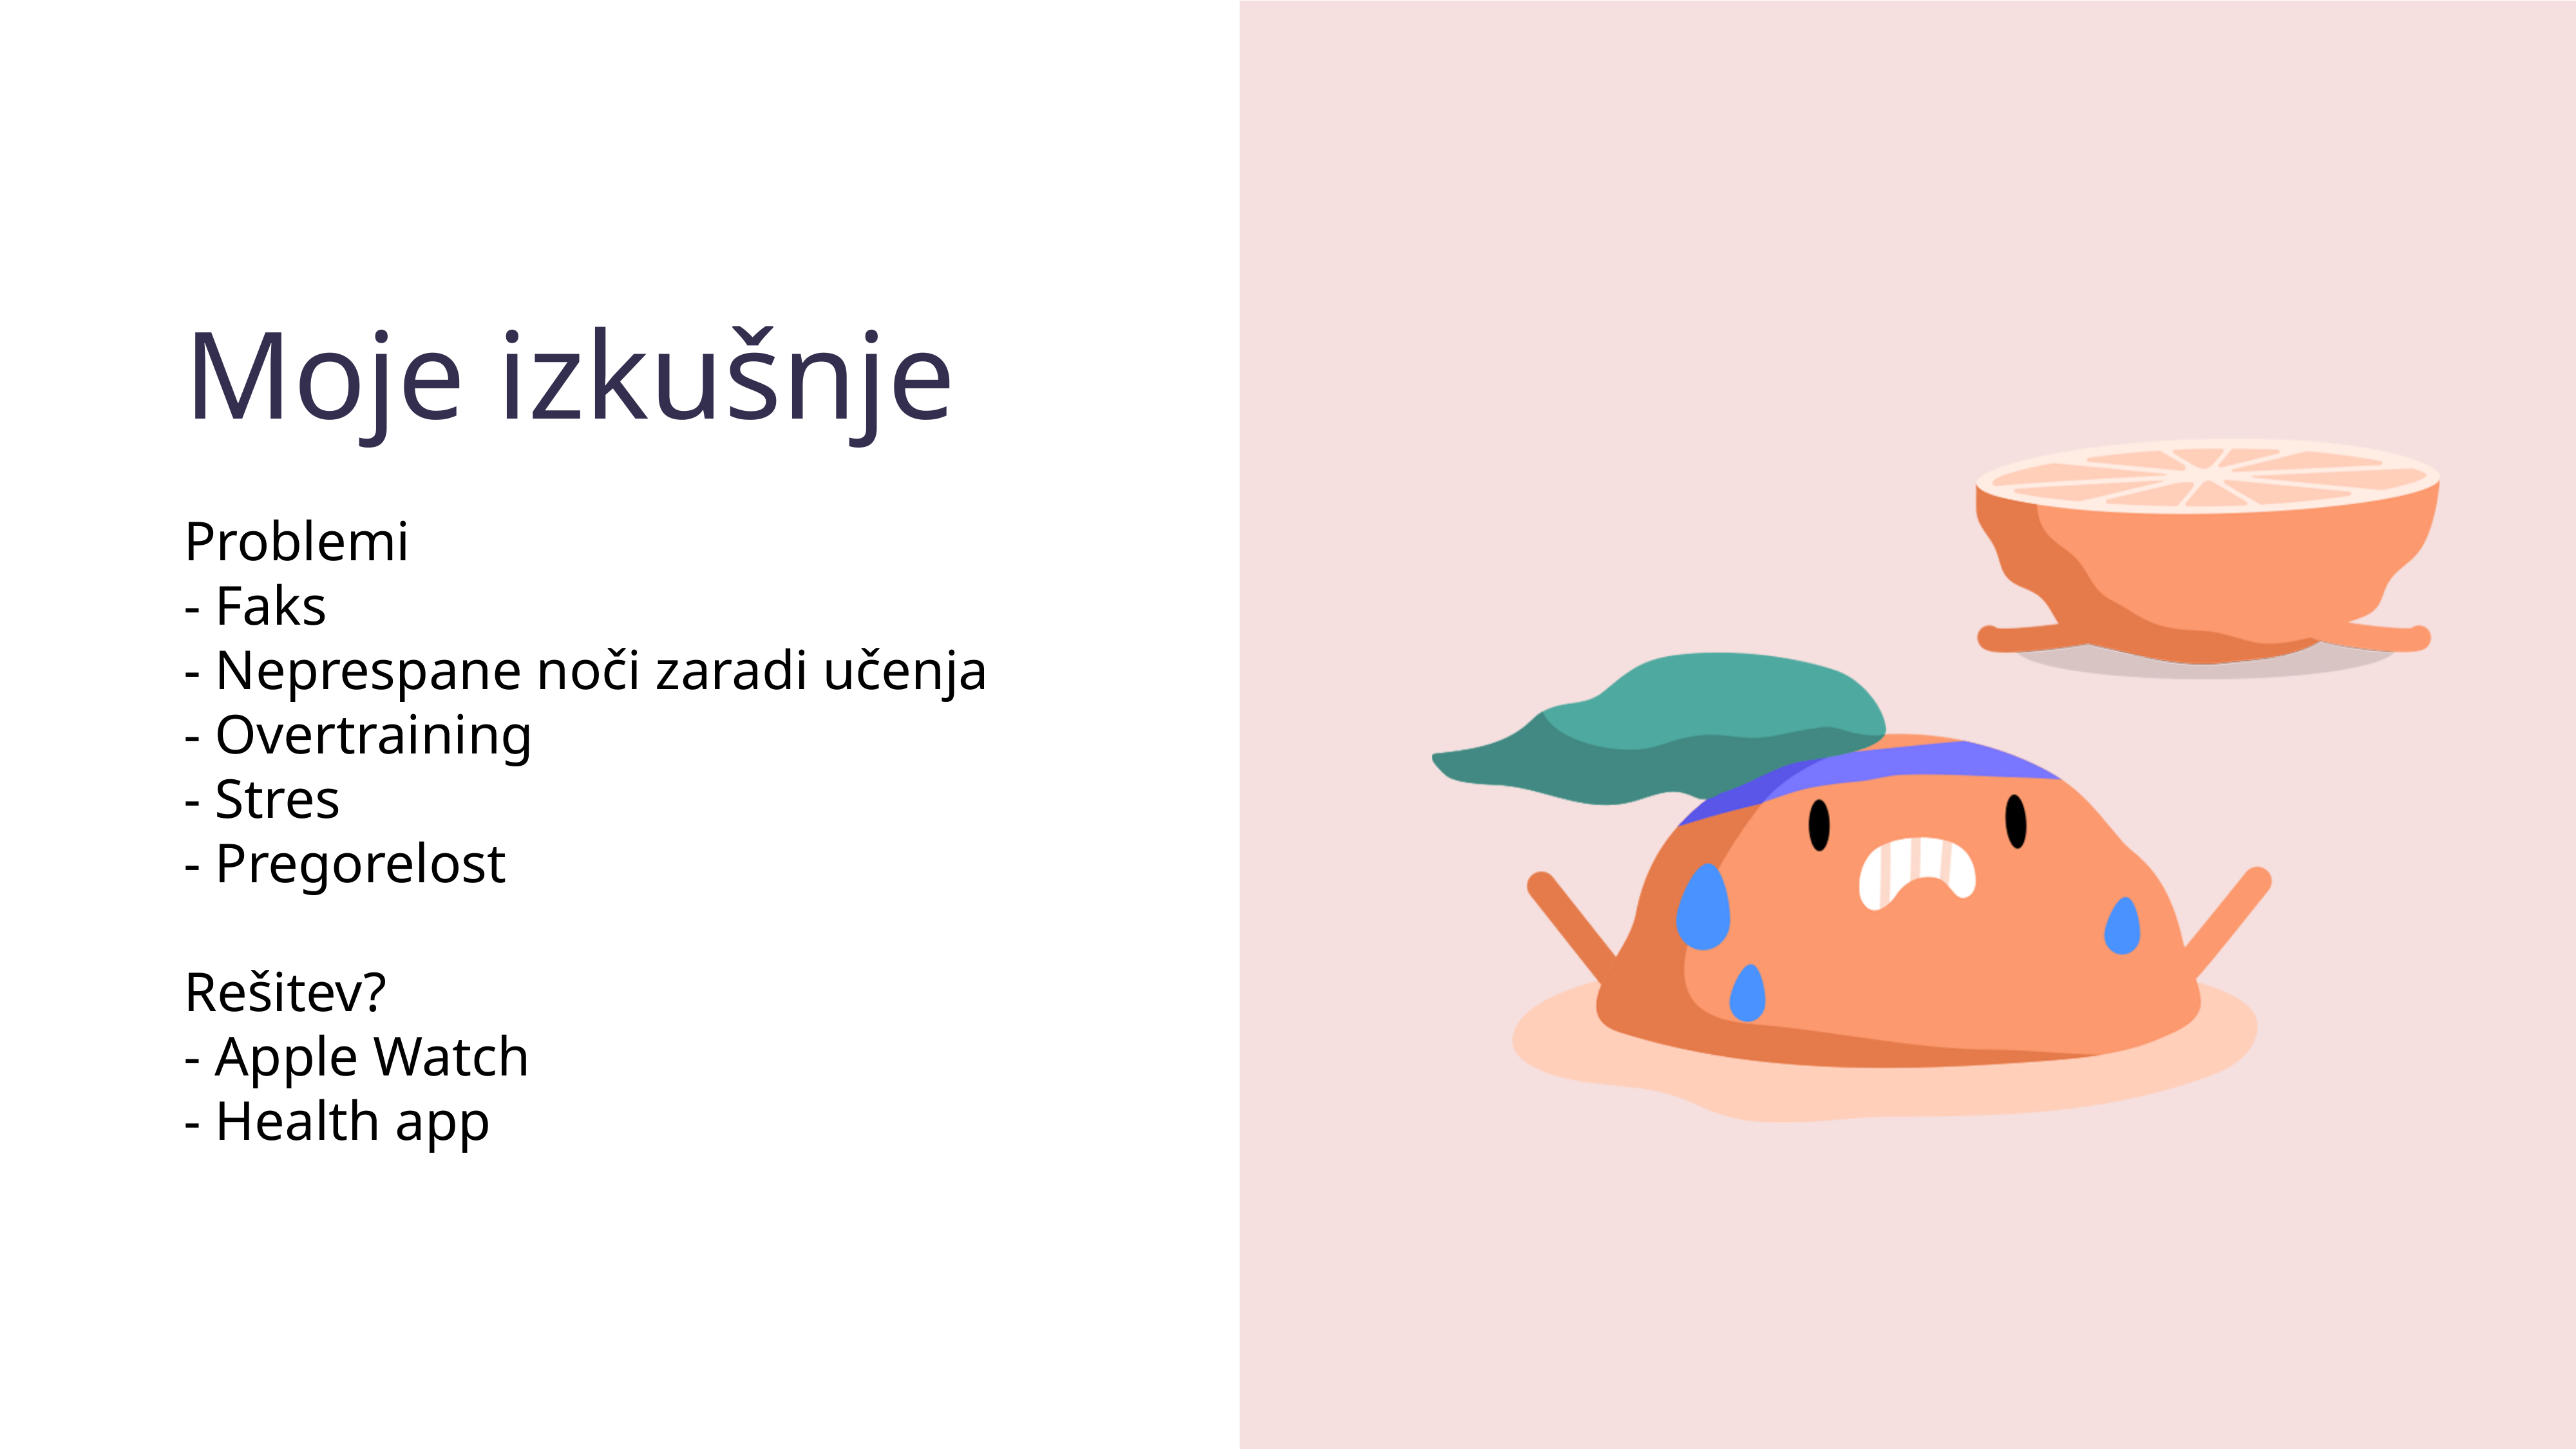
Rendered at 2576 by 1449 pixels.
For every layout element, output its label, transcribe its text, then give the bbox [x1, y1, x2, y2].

list Moje izkušnje Problemi - Faks - Neprespane noči zaradi učenja - Overtraining - Stres - Pregorelost Rešitev? - Apple Watch - Health app [178, 133, 1239, 1316]
text_box [1239, 1, 2576, 1449]
picture [1409, 253, 2465, 1309]
